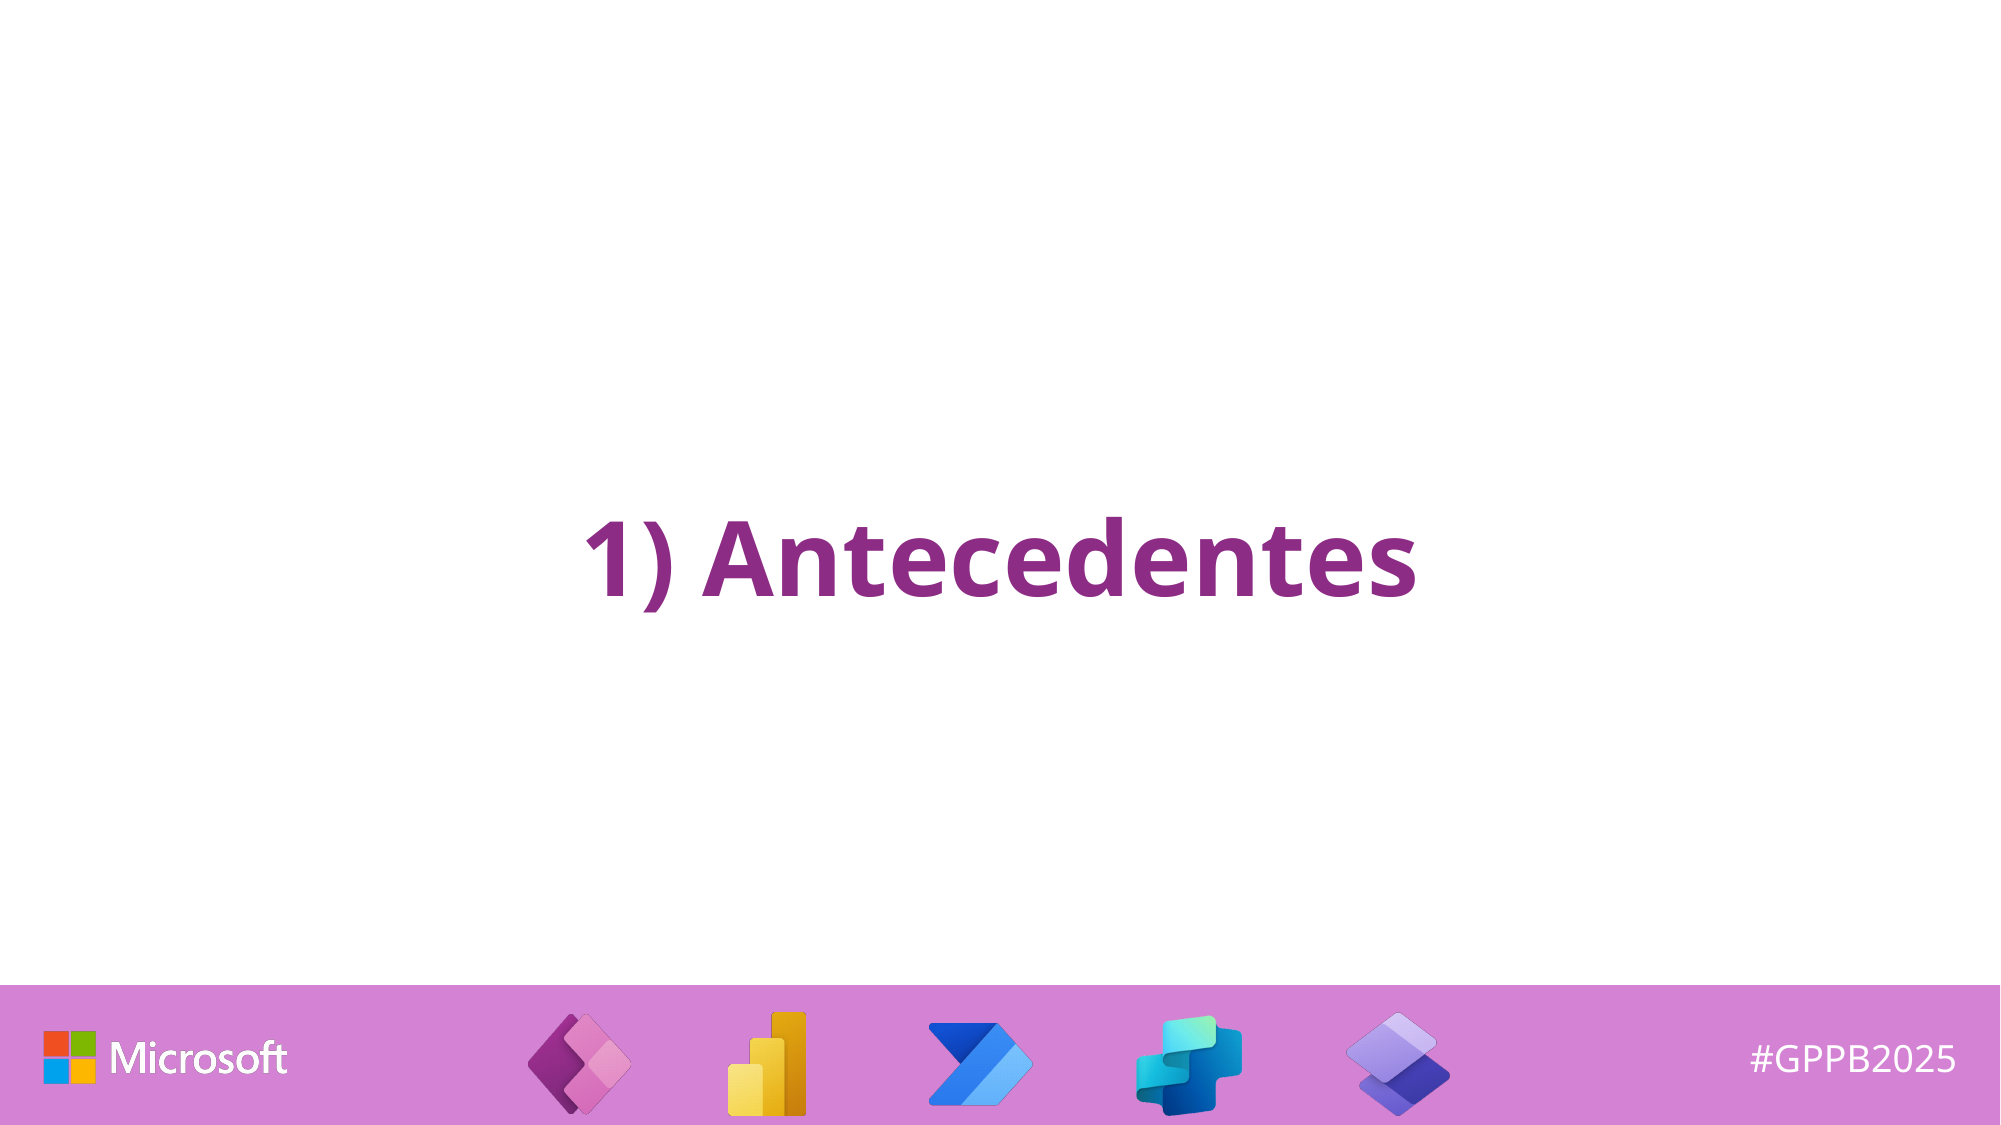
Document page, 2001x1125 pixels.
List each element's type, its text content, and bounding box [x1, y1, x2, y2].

picture [929, 1012, 1033, 1116]
picture [715, 1012, 819, 1116]
picture [1346, 1012, 1450, 1116]
picture [0, 980, 339, 1125]
list PD: el dinero nunca deja de rentar [136, 752, 1862, 999]
picture [1130, 1012, 1249, 1116]
title 1) Antecedentes [137, 413, 1863, 712]
picture [528, 1012, 631, 1116]
